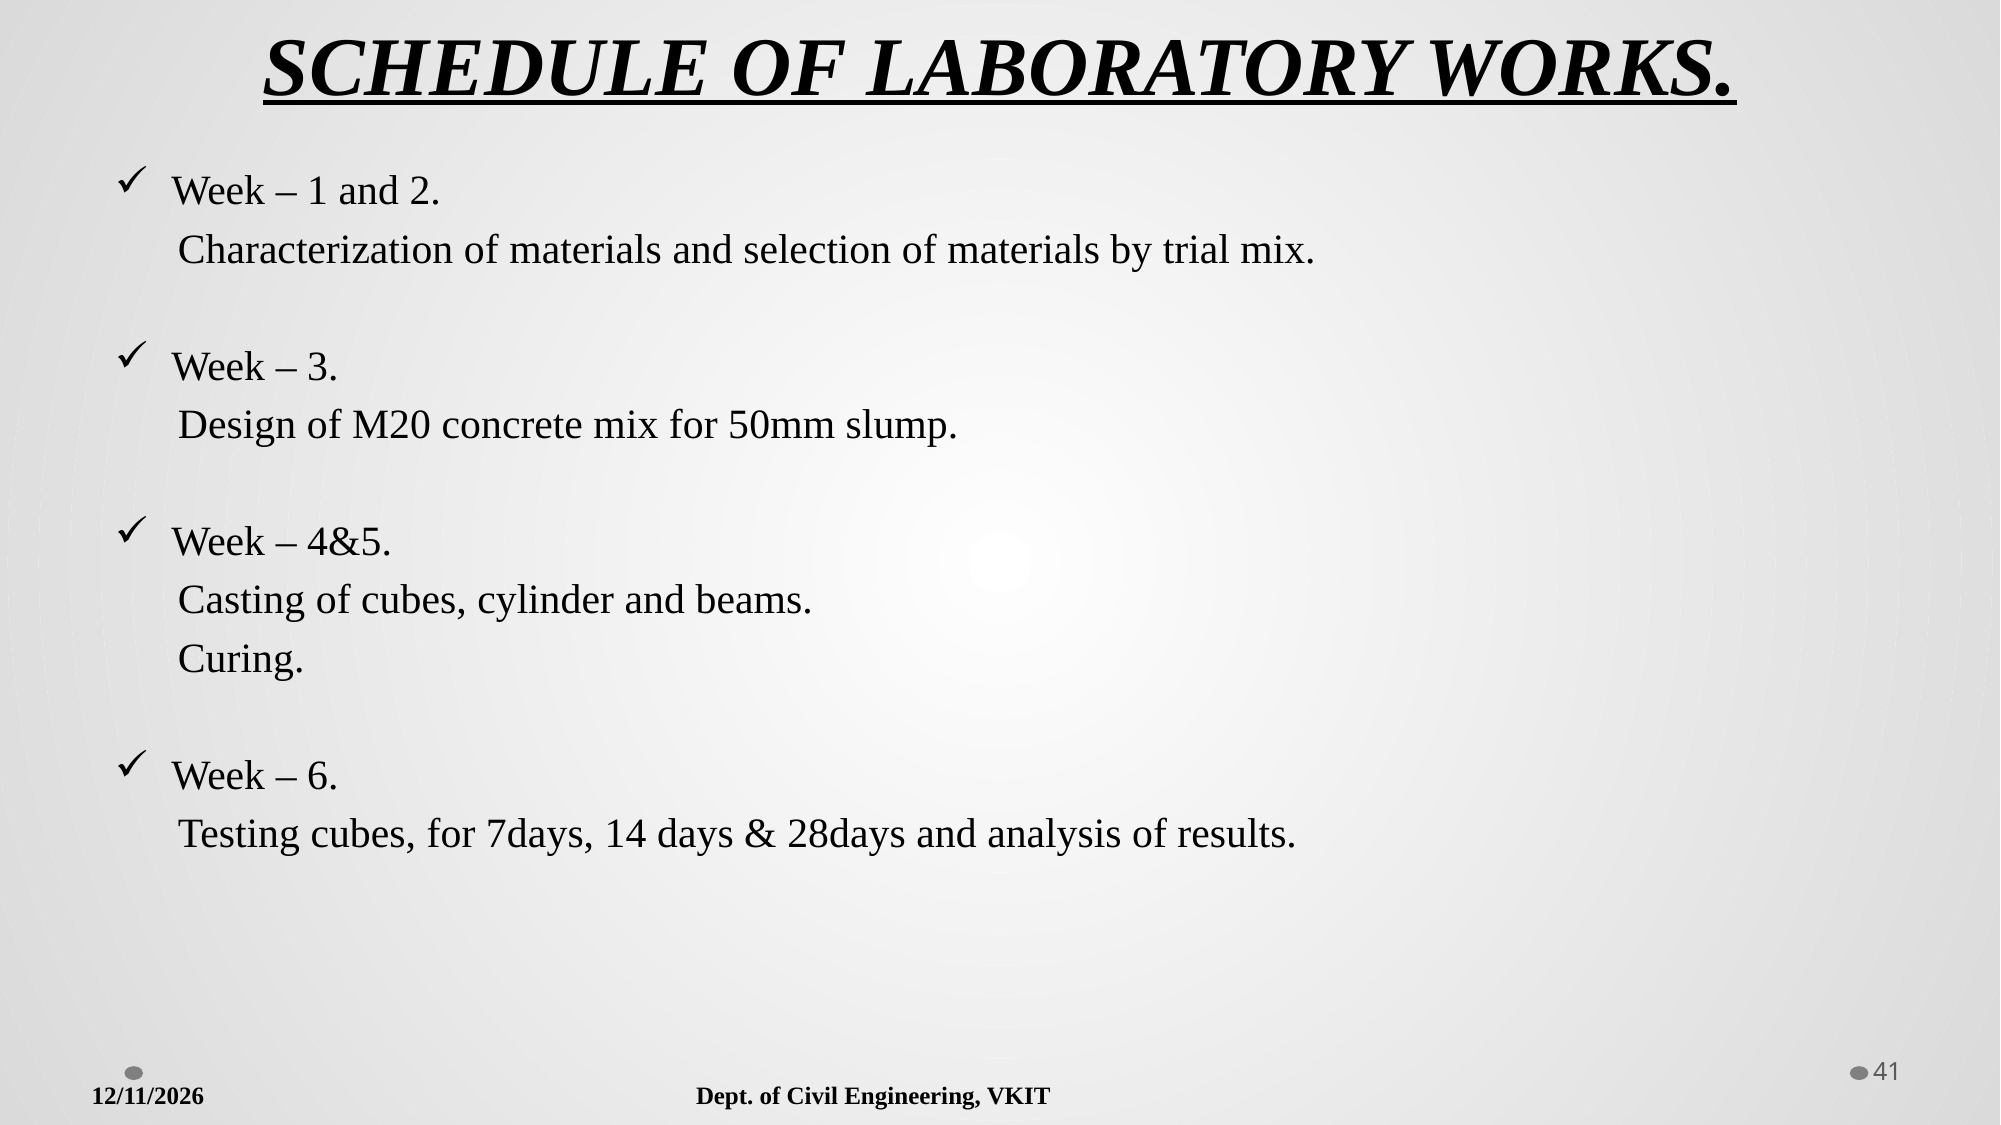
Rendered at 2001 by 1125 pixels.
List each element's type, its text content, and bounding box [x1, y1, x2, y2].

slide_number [51, 1065, 212, 1125]
slide_number 41 [1868, 1042, 1992, 1103]
list Week – 1 and 2. Characterization of materials and selection of materials by trial mix. Week – 3. Design of M20 concrete mix for 50mm slump. Week – 4&5. Casting of cubes, cylinder and beams. Curing. Week – 6. Testing cubes, for 7days, 14 days & 28days and analysis of results. [99, 155, 1900, 899]
footer Dept. of Civil Engineering, VKIT [688, 1065, 1312, 1125]
title SCHEDULE OF LABORATORY WORKS. [99, 0, 1900, 120]
